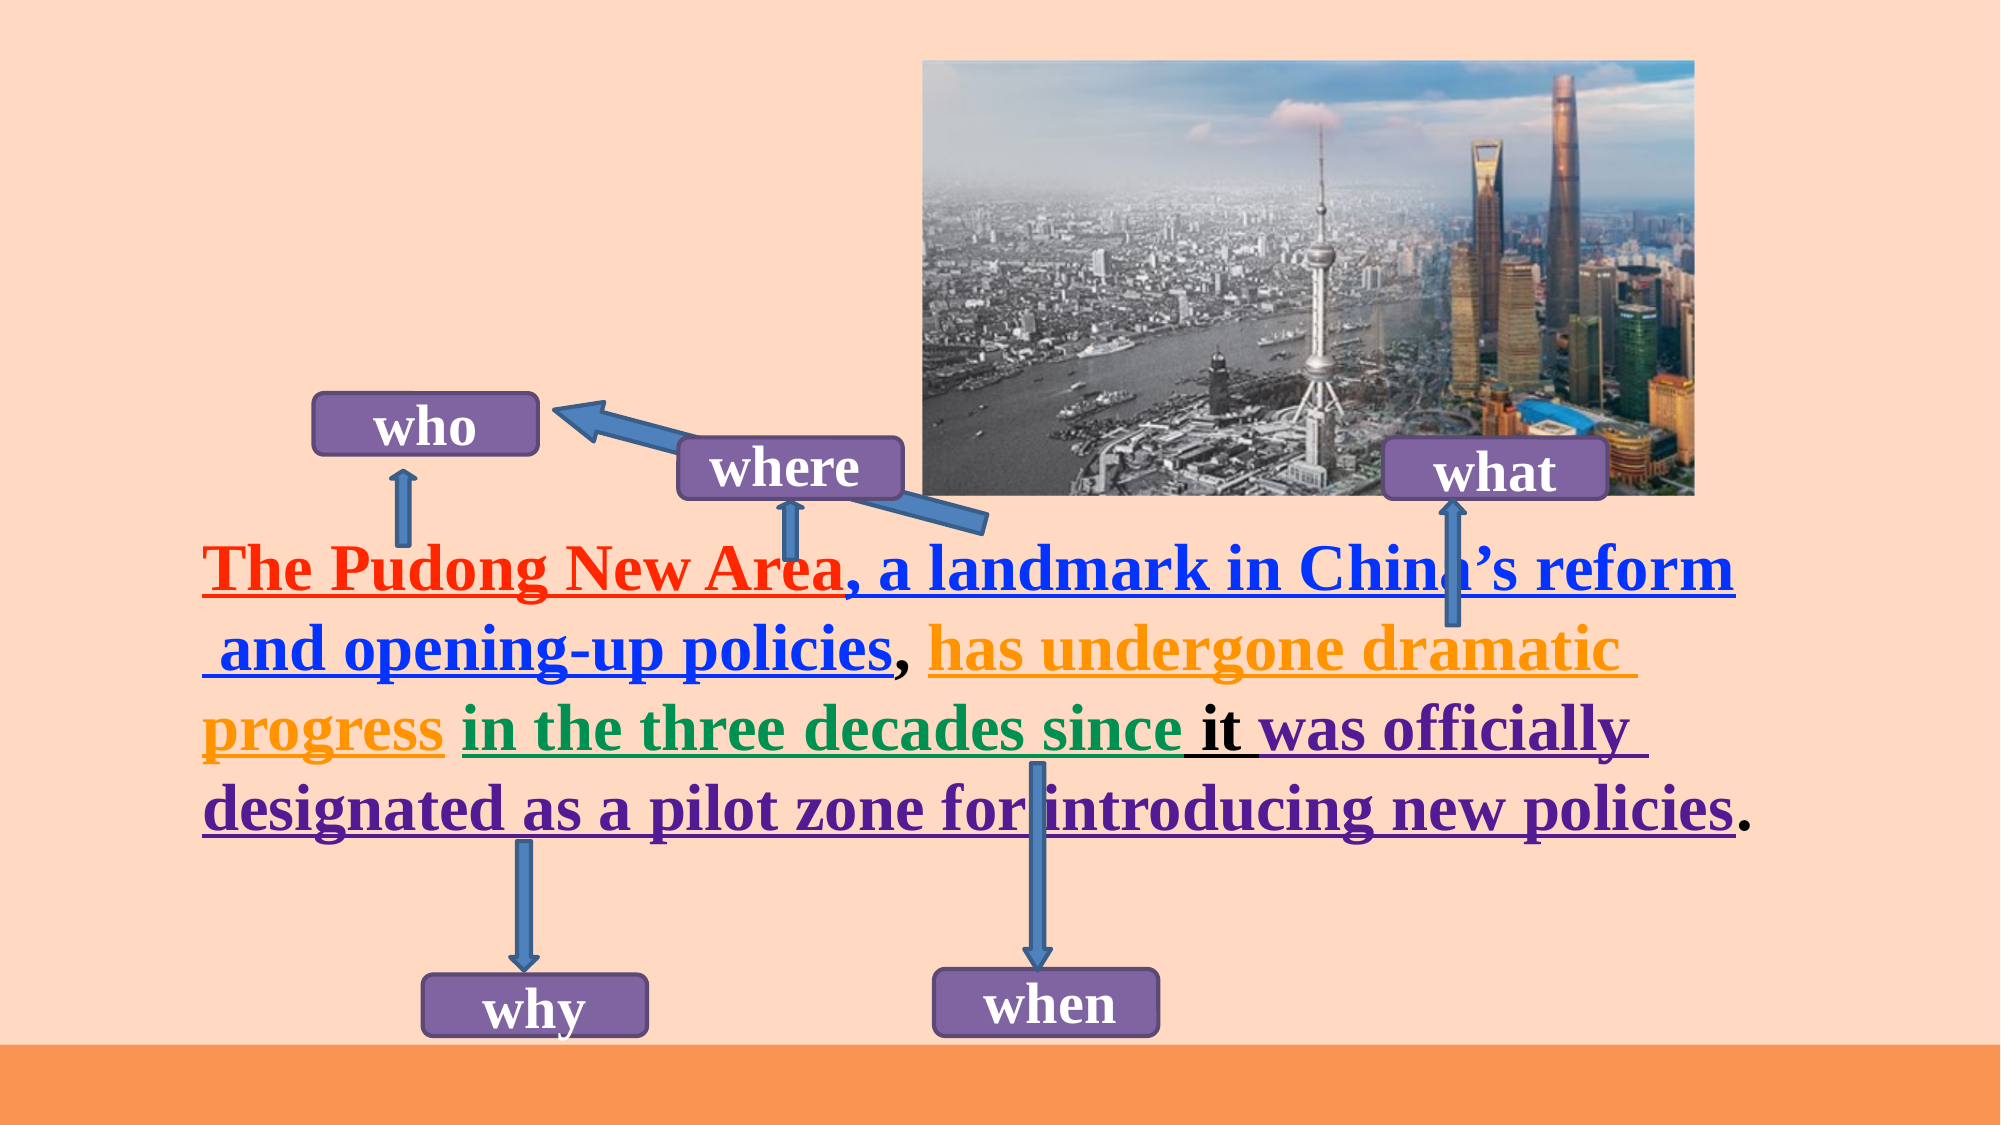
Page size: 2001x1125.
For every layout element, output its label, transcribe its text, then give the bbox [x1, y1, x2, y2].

text_box [1024, 763, 1052, 952]
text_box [675, 419, 903, 506]
text_box [784, 514, 797, 560]
picture [0, 0, 2001, 1125]
text_box [925, 519, 987, 535]
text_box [422, 962, 648, 1049]
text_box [933, 953, 1160, 1046]
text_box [313, 379, 539, 465]
text_box [510, 841, 538, 960]
text_box [390, 473, 416, 546]
text_box The Pudong New Area, a landmark in China’s reform and opening-up policies, has undergone dramatic progress in the three decades since it was officially designated as a pilot zone for introducing new policies. [194, 516, 1761, 852]
text_box [1446, 520, 1460, 626]
text_box [553, 401, 670, 452]
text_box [1382, 425, 1608, 511]
